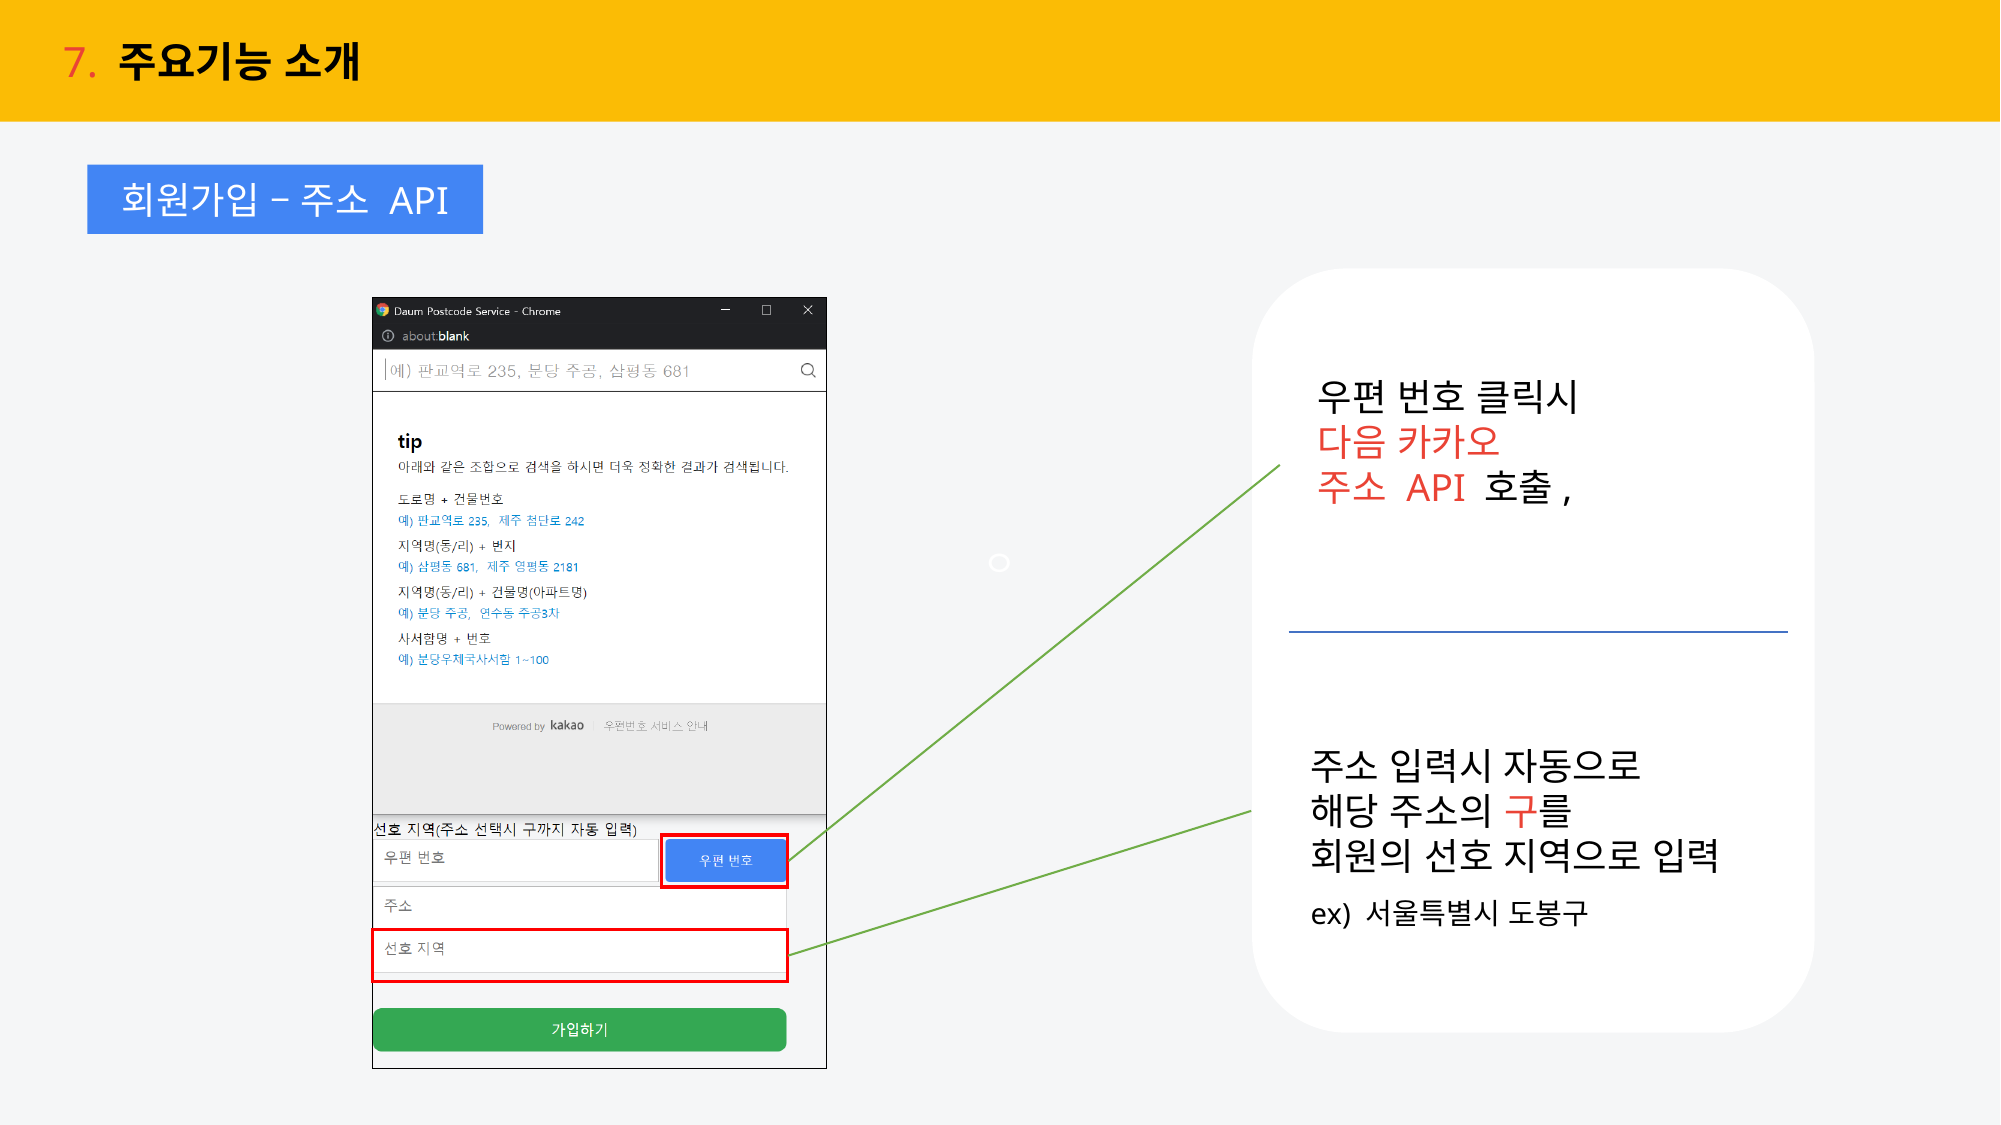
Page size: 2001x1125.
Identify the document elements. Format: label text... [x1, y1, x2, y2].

text_box 우편 번호 클릭시 다음 카카오 주소 API 호출, [1303, 366, 1639, 562]
text_box 회원가입 – 주소 API [86, 164, 484, 235]
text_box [787, 810, 1252, 956]
text_box 1 [1252, 268, 1815, 1033]
picture [372, 297, 827, 1069]
text_box [0, 0, 2000, 123]
text_box 주소 입력시 자동으로 해당 주소의 구를 회원의 선호 지역으로 입력 ex) 서울특별시 도봉구 [1295, 735, 1737, 938]
text_box 7. 주요기능 소개 [48, 28, 415, 144]
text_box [788, 464, 1280, 861]
